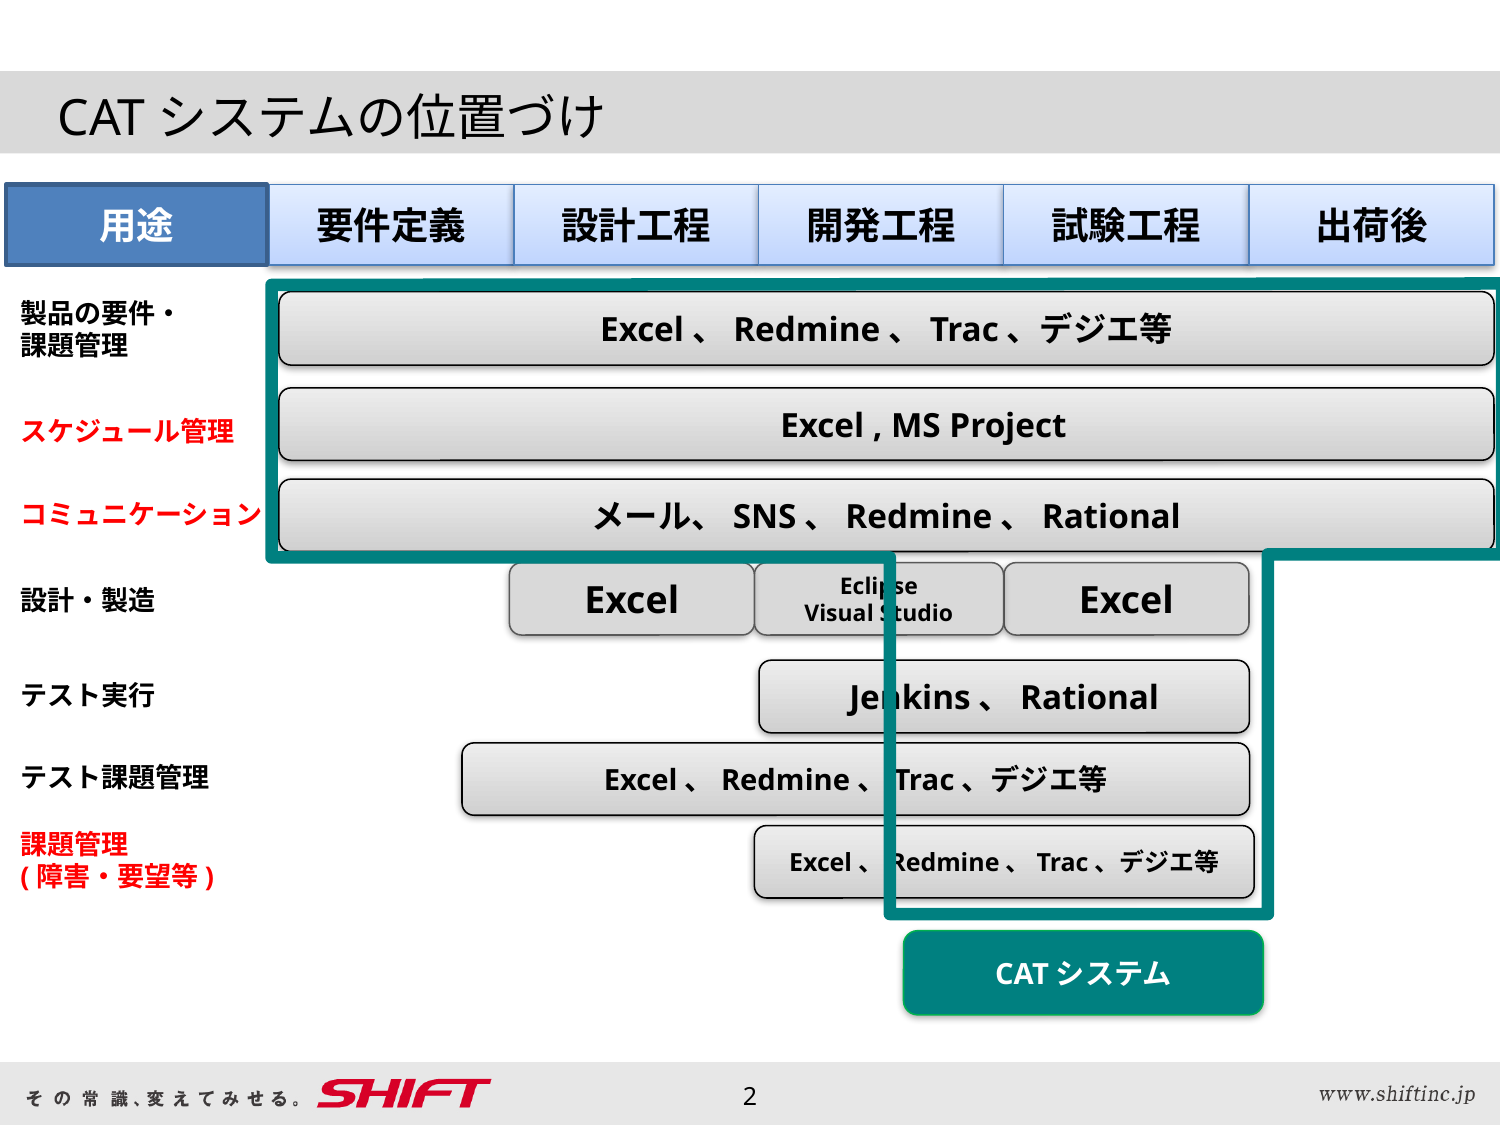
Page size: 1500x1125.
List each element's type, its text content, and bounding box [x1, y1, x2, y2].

text_box 要件定義 [269, 184, 511, 266]
text_box スケジュール管理 [5, 406, 269, 454]
text_box [269, 281, 1500, 917]
text_box 用途 [4, 182, 269, 267]
text_box 設計工程 [513, 184, 756, 266]
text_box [509, 562, 1250, 636]
text_box テスト実行 [5, 670, 266, 718]
text_box Jenkins、Rational [758, 659, 887, 734]
text_box テスト課題管理 [5, 753, 326, 801]
text_box 試験工程 [1003, 184, 1246, 266]
list CATシステムの位置づけ [42, 78, 1390, 154]
text_box 出荷後 [1248, 184, 1495, 266]
text_box 設計・製造 [5, 576, 274, 624]
picture [0, 1062, 1500, 1125]
text_box 課題管理 (障害・要望等) [5, 819, 379, 900]
slide_number 2 [575, 1070, 925, 1125]
text_box Excel、Redmine、Trac、デジエ等 [461, 742, 887, 817]
text_box 開発工程 [758, 184, 1001, 266]
text_box CATシステム [902, 929, 1265, 1016]
text_box コミュニケーション [5, 489, 269, 537]
text_box Excel、Redmine、Trac、デジエ等 [753, 824, 887, 899]
text_box 製品の要件・ 課題管理 [5, 288, 269, 369]
